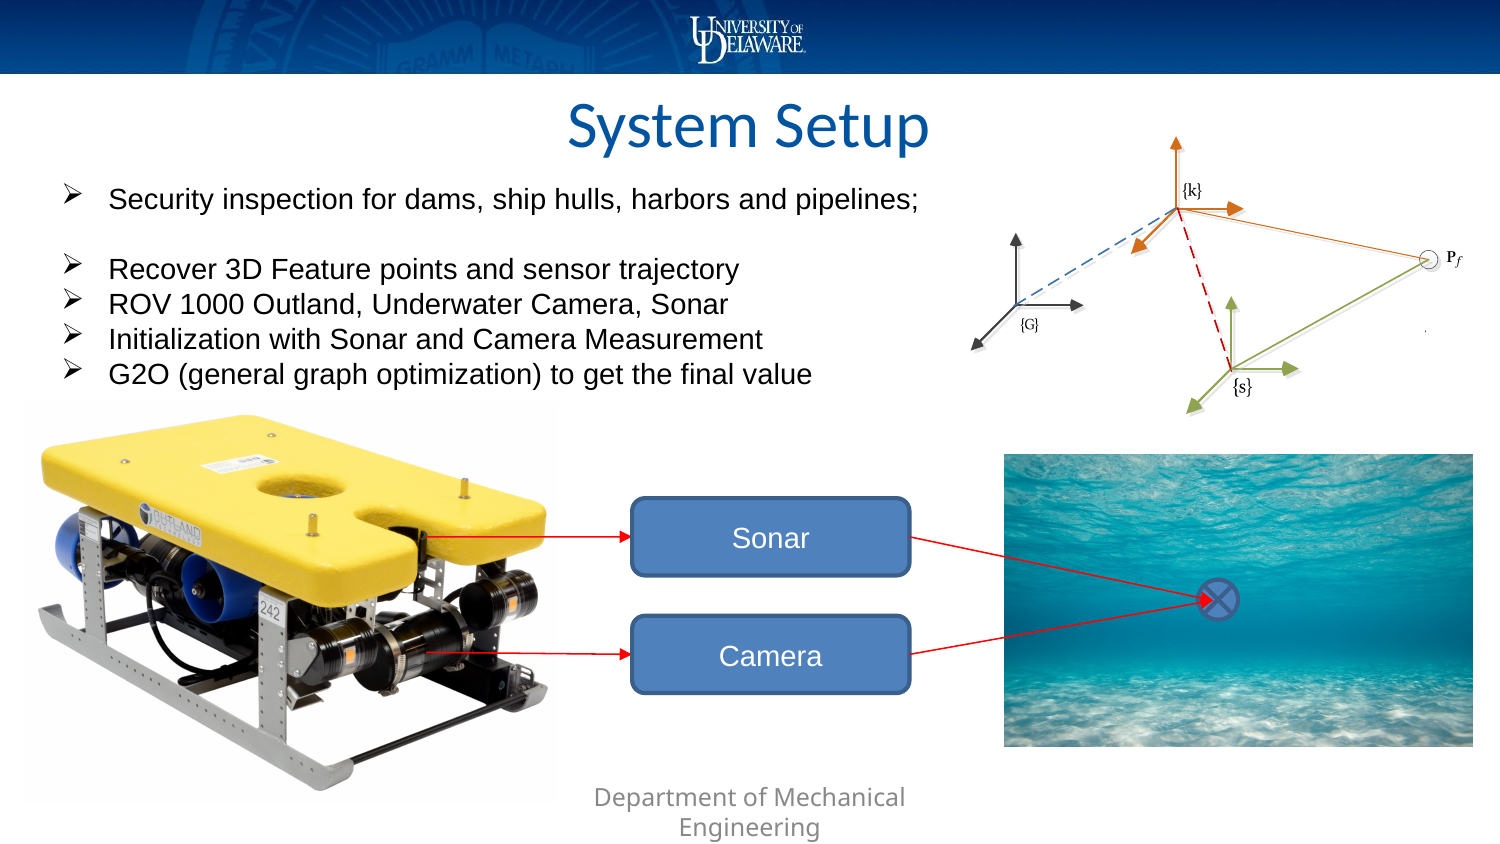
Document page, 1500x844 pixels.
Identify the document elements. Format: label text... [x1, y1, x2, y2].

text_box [909, 536, 1214, 600]
title System Setup [73, 80, 1424, 161]
text_box Security inspection for dams, ship hulls, harbors and pipelines; Recover 3D Feature points and sensor trajectory ROV 1000 Outland, Underwater Camera, Sonar Initialization with Sonar and Camera Measurement G2O (general graph optimization) to get the final value [46, 172, 962, 398]
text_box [909, 600, 1214, 655]
picture [0, 0, 1500, 844]
text_box Sonar [630, 496, 912, 578]
text_box Camera [630, 613, 912, 696]
